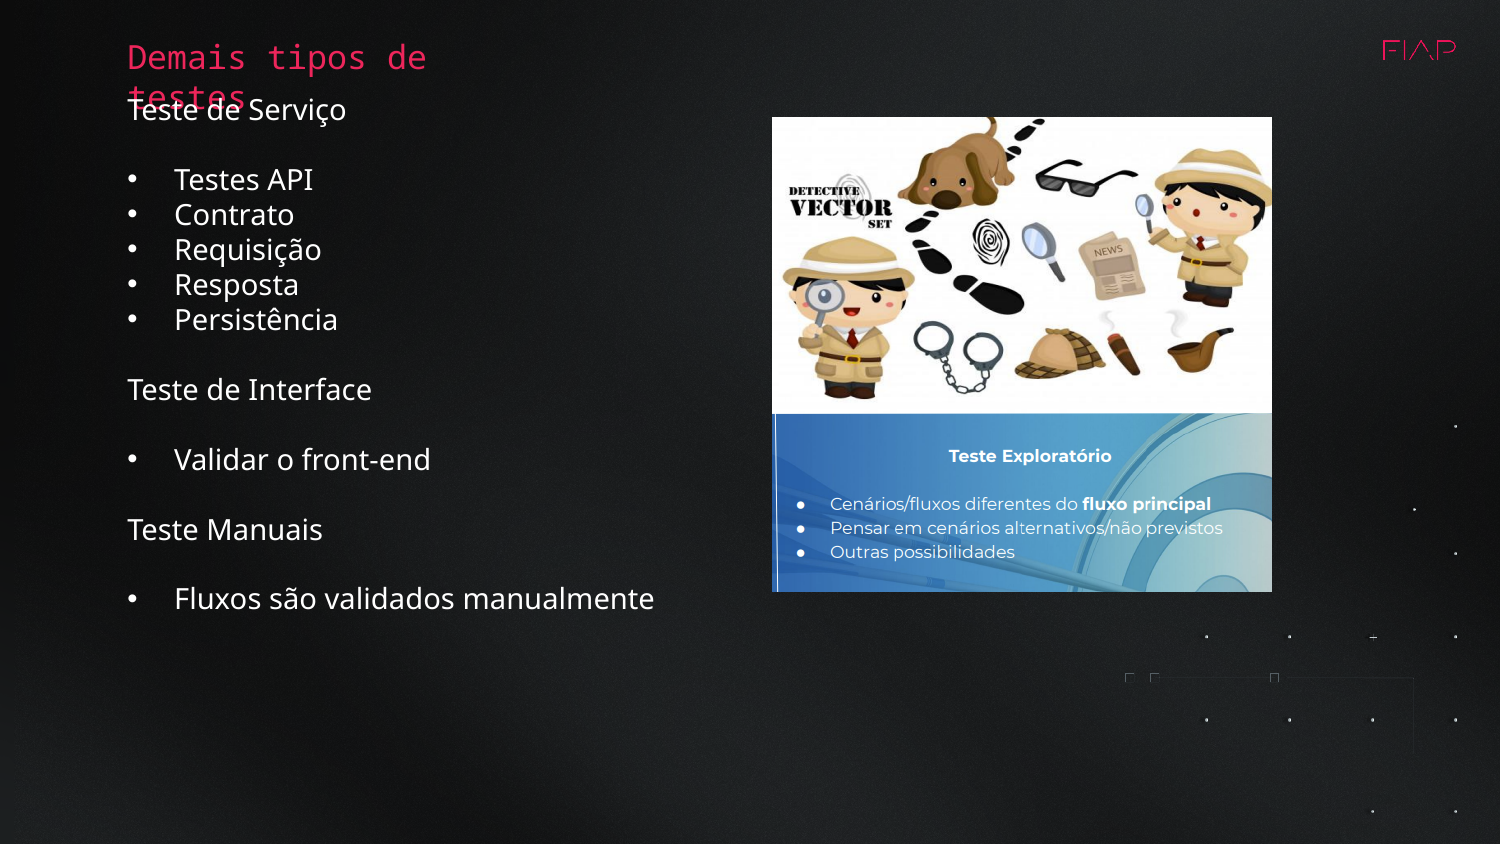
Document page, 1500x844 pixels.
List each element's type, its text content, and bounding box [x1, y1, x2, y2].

picture [0, 0, 1500, 844]
text_box Demais tipos de testes [112, 28, 482, 84]
text_box Teste de Serviço Testes API Contrato Requisição Resposta Persistência Teste de Interface Validar o front-end Teste Manuais Fluxos são validados manualmente [112, 84, 1325, 624]
